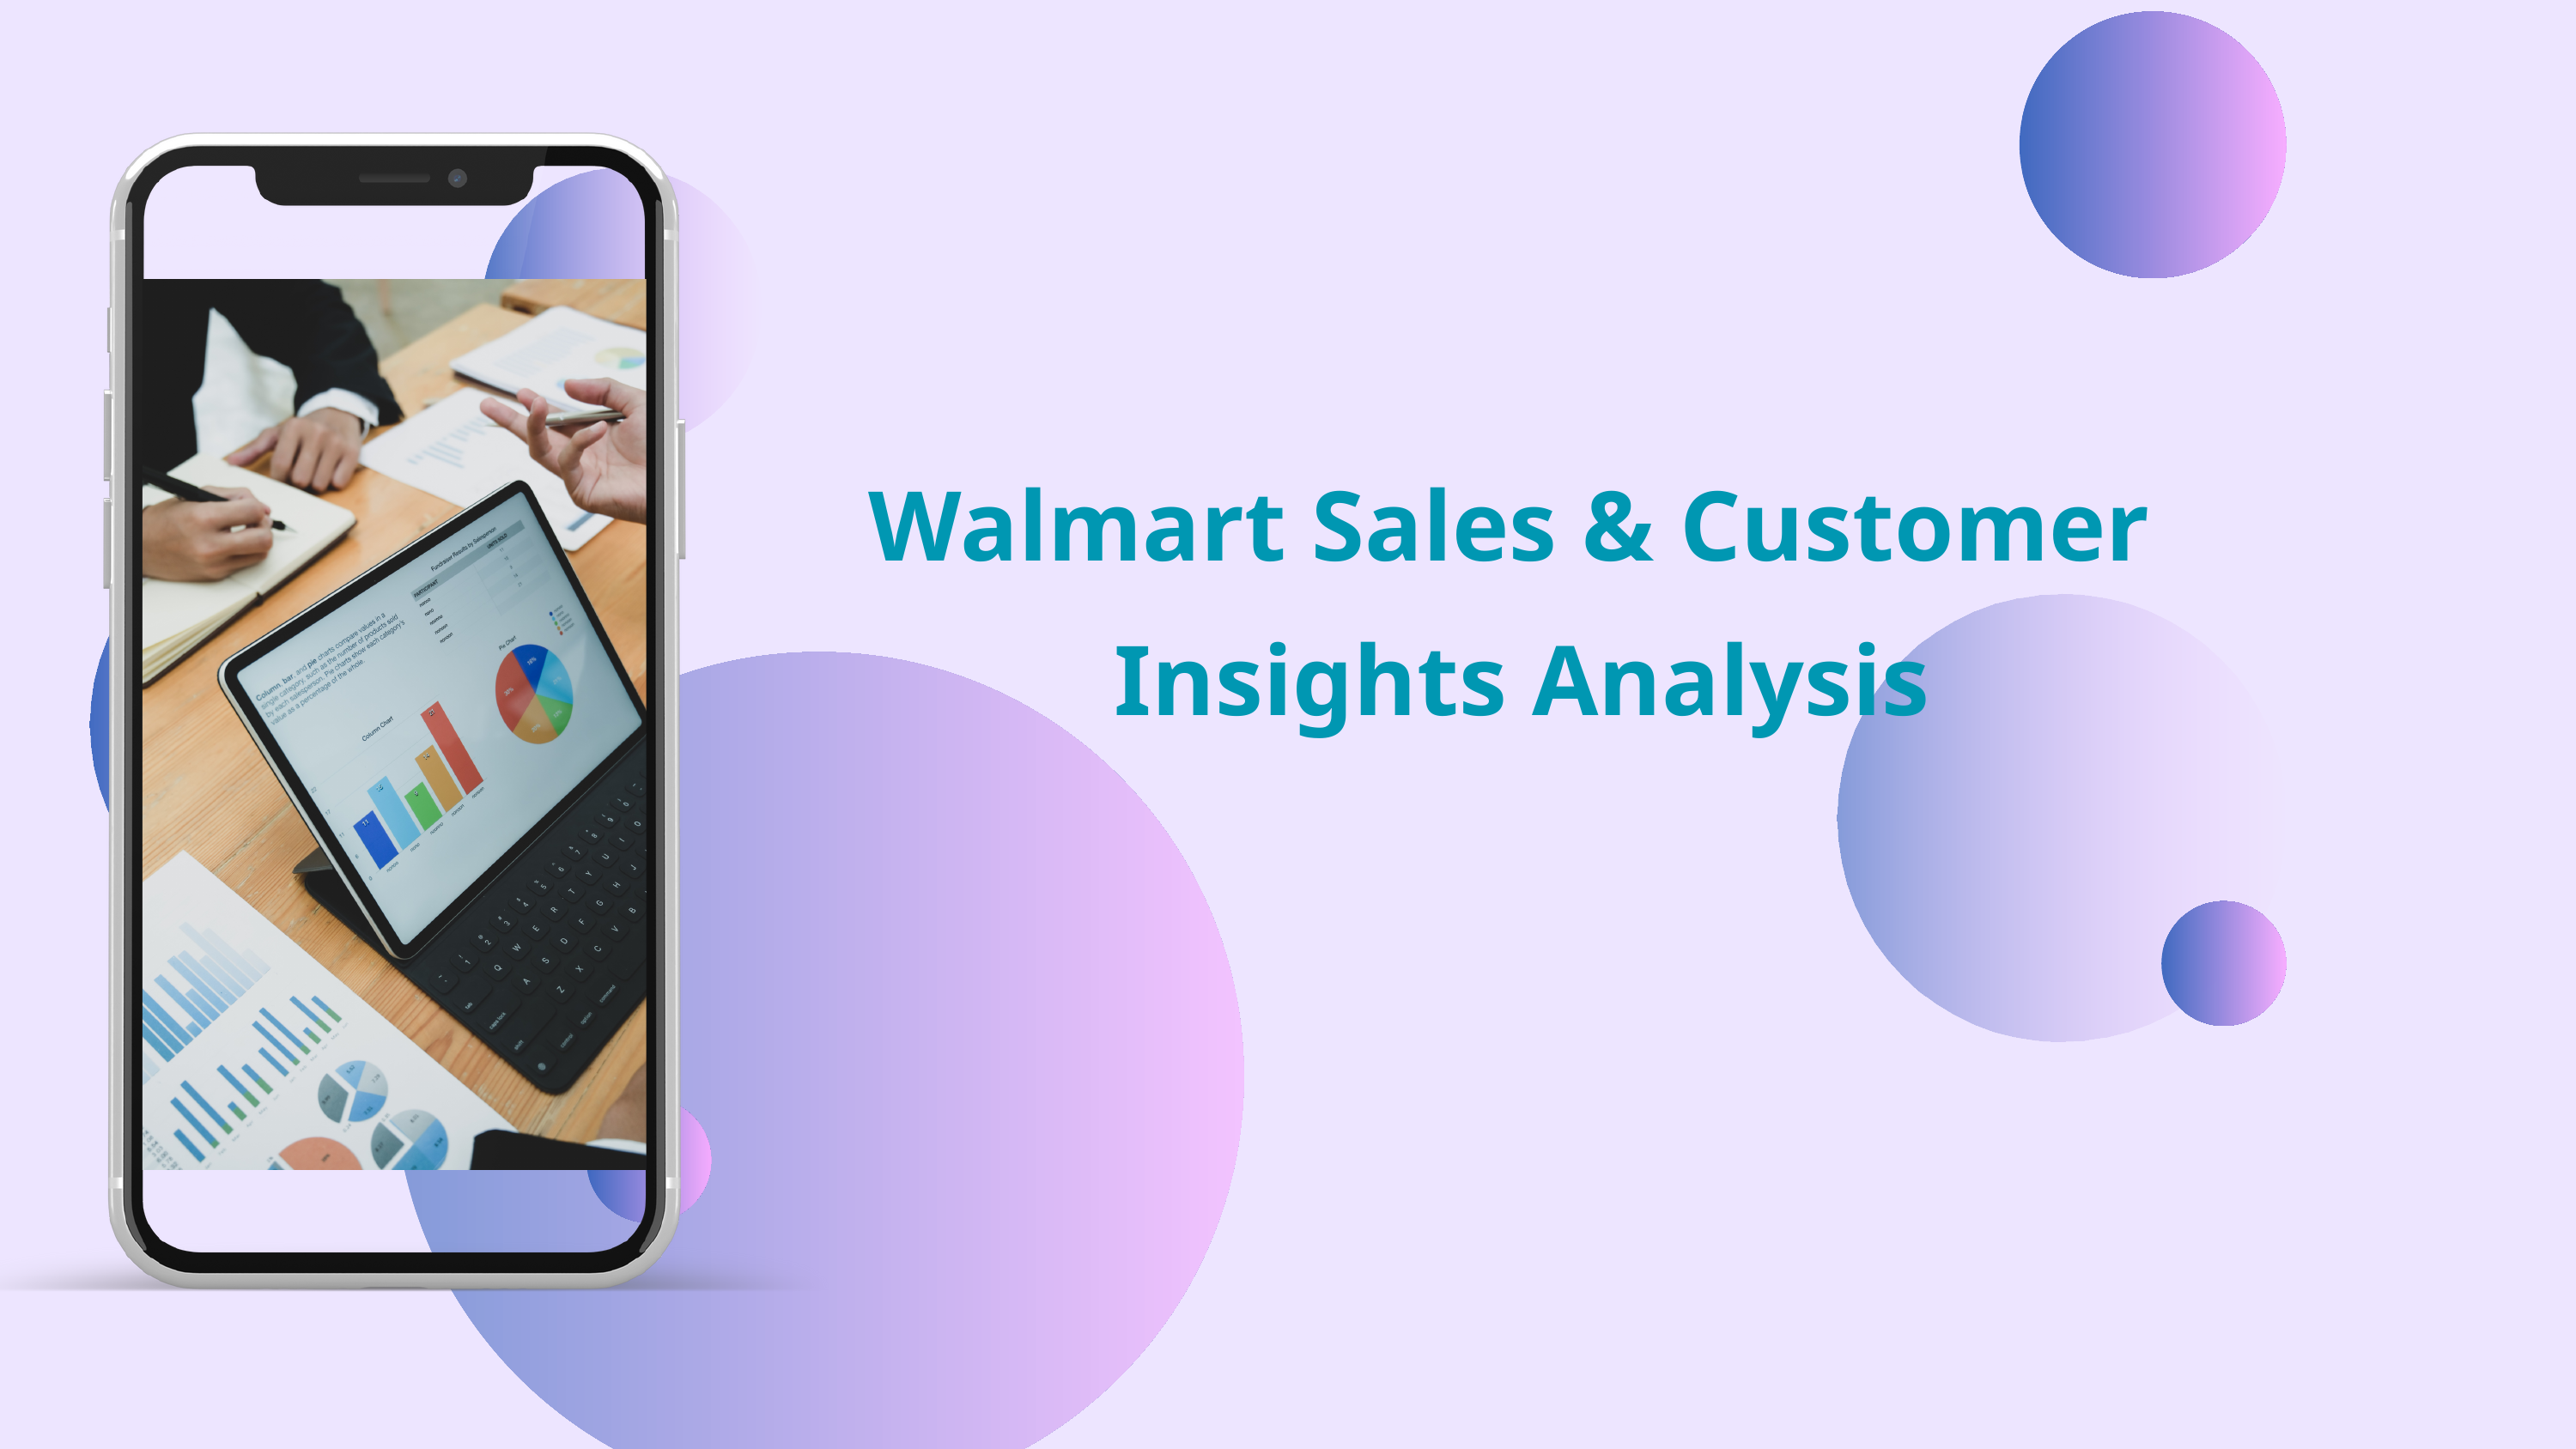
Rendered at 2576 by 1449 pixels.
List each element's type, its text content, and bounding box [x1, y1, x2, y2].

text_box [89, 507, 137, 941]
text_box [393, 652, 1244, 1449]
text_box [1837, 593, 2287, 1043]
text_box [142, 279, 647, 1170]
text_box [480, 167, 762, 448]
text_box Walmart Sales & Customer Insights Analysis [829, 502, 2500, 812]
text_box [0, 132, 829, 1292]
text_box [2019, 11, 2287, 279]
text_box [586, 1097, 712, 1223]
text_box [2160, 900, 2287, 1027]
